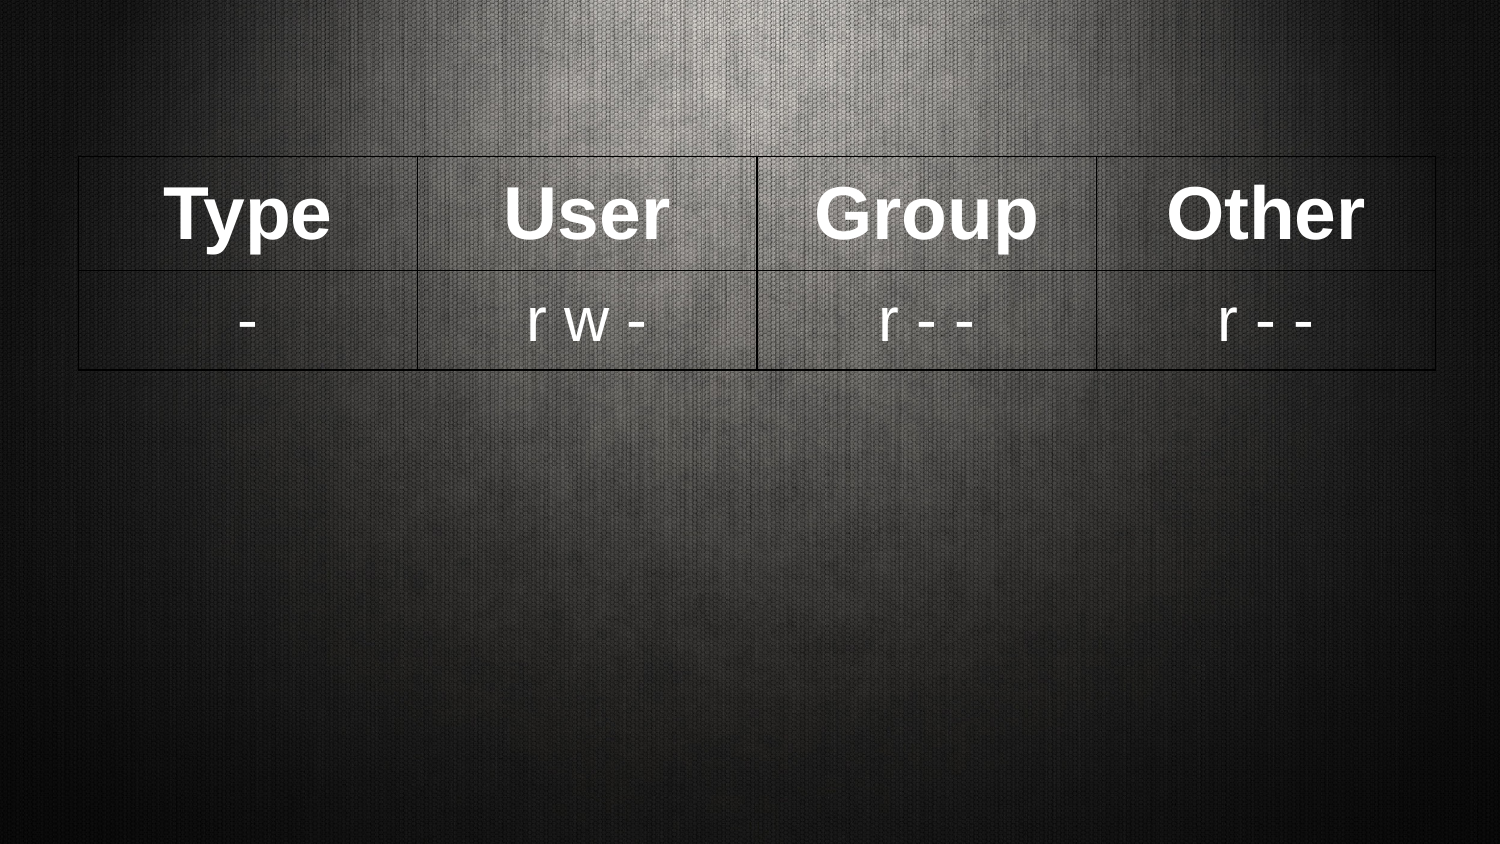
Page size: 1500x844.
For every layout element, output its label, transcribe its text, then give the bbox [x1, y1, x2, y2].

table_header Type [79, 157, 417, 270]
picture [0, 0, 1500, 844]
table_cell r - - [758, 271, 1096, 369]
table_cell r - - [1097, 271, 1435, 369]
table_cell - [79, 271, 417, 369]
table_header User [418, 157, 756, 270]
table_cell r w - [418, 271, 756, 369]
table_header Other [1097, 157, 1435, 270]
table_header Group [758, 157, 1096, 270]
